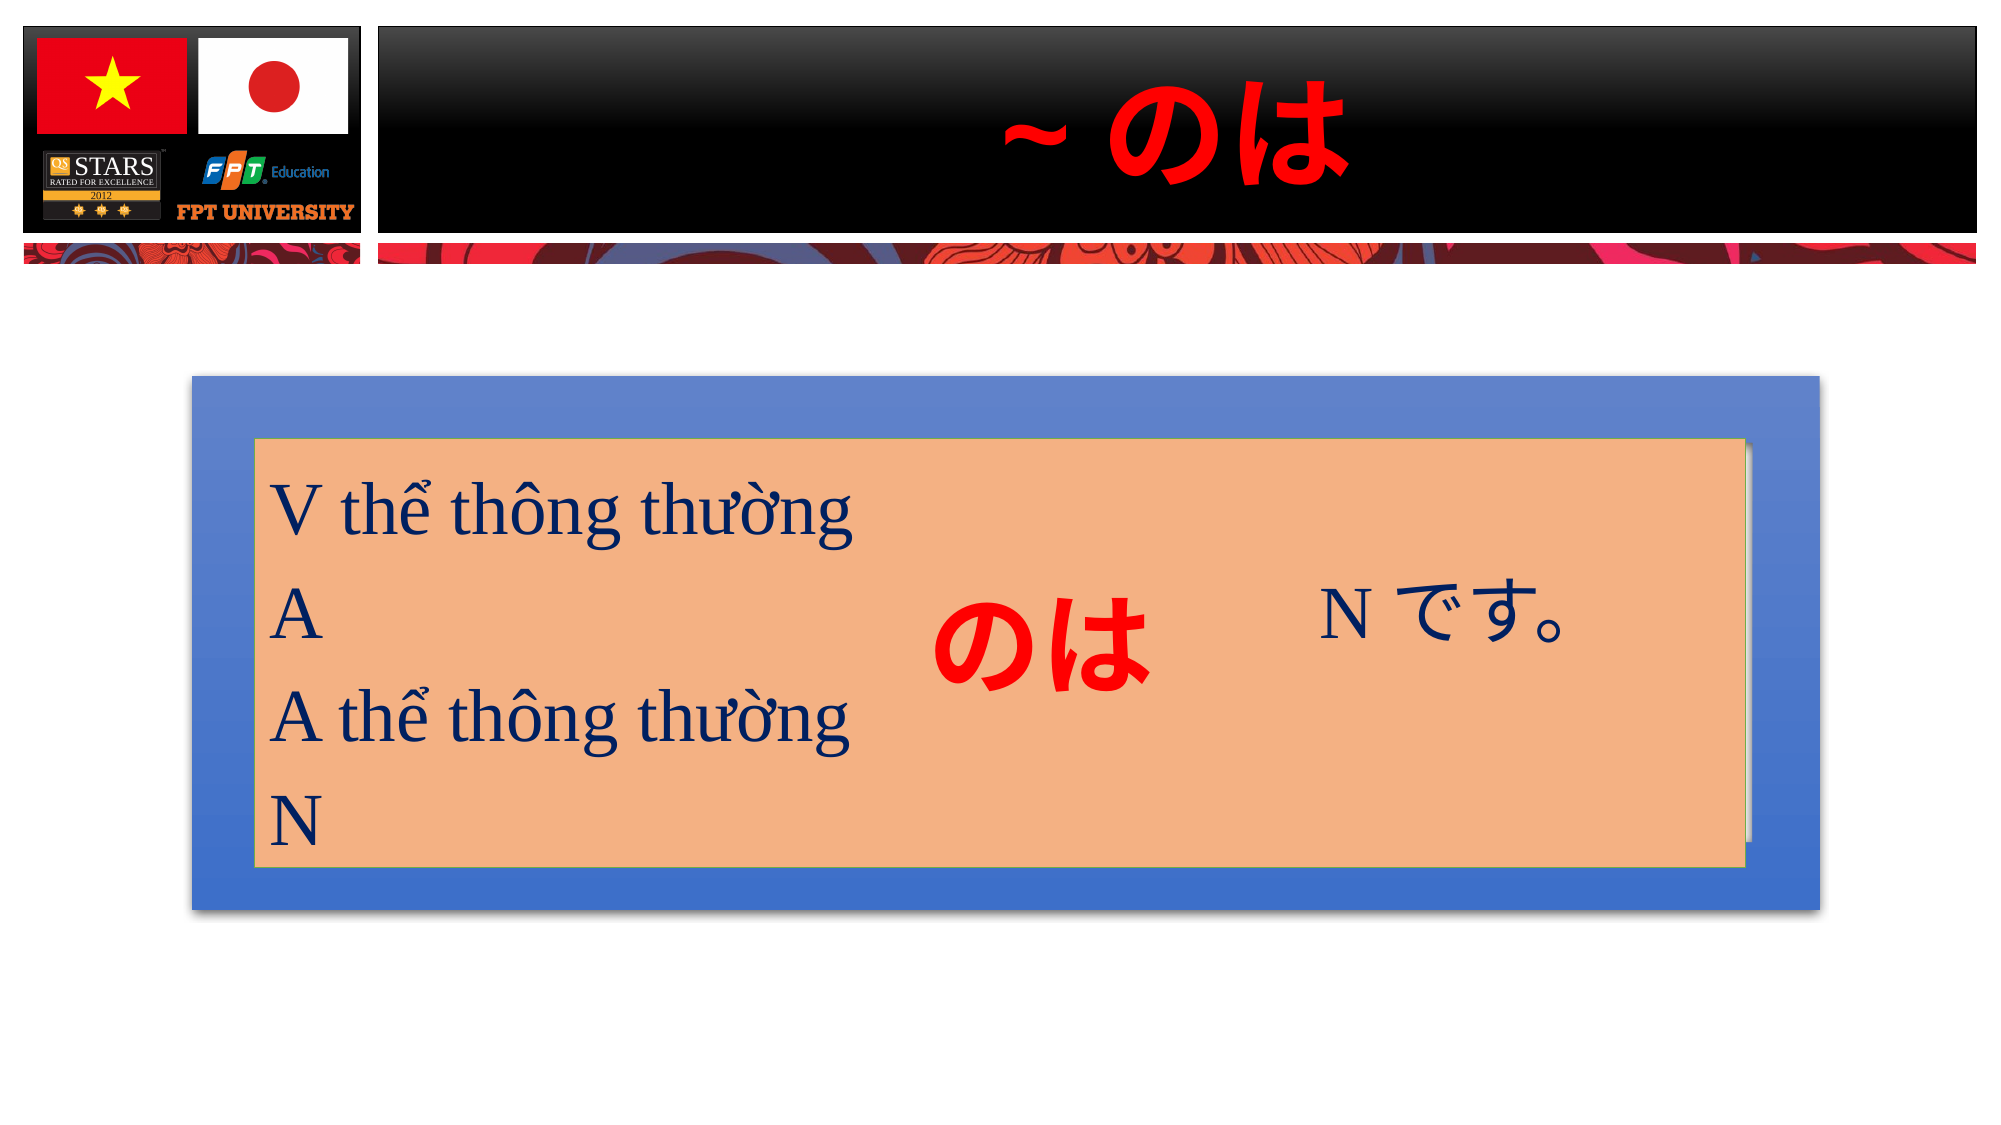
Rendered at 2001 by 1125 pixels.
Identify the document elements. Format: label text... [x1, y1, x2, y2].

picture [198, 38, 349, 134]
picture [37, 38, 187, 134]
text_box のは [913, 566, 1219, 717]
text_box V thể thông thường A Nです。 A thể thông thường N [254, 438, 1746, 868]
picture [23, 243, 361, 264]
picture [378, 243, 1977, 264]
text_box [23, 26, 361, 233]
text_box ~のは [378, 26, 1977, 233]
text_box [191, 375, 1820, 910]
picture [36, 136, 361, 233]
